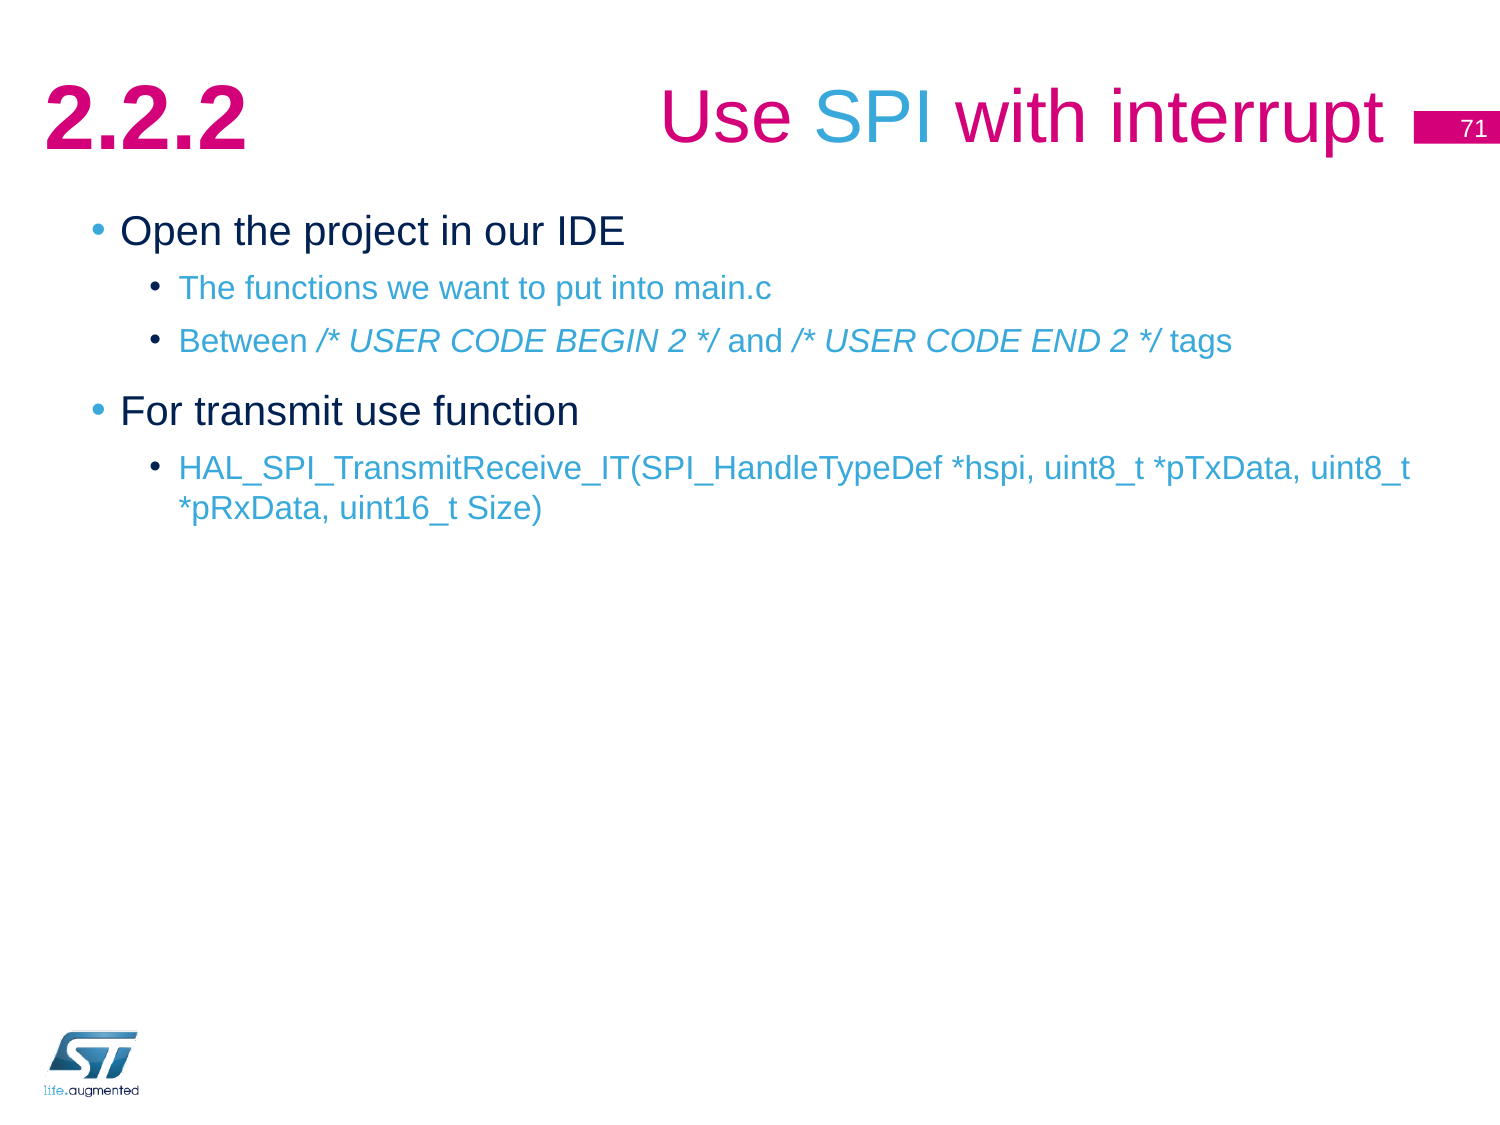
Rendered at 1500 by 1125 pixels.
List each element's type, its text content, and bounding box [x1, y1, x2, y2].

text_box 2.2.2 [29, 19, 313, 207]
picture [36, 1022, 147, 1103]
list Open the project in our IDE The functions we want to put into main.c Between /* USER CODE BEGIN 2 */ and /* USER CODE END 2 */ tags For transmit use function HAL_SPI_TransmitReceive_IT(SPI_HandleTypeDef *hspi, uint8_t *pTxData, uint8_t *pRxData, uint16_t Size) [75, 196, 1500, 538]
title Use SPI with interrupt [74, 18, 1400, 196]
slide_number 71 [1413, 111, 1500, 144]
